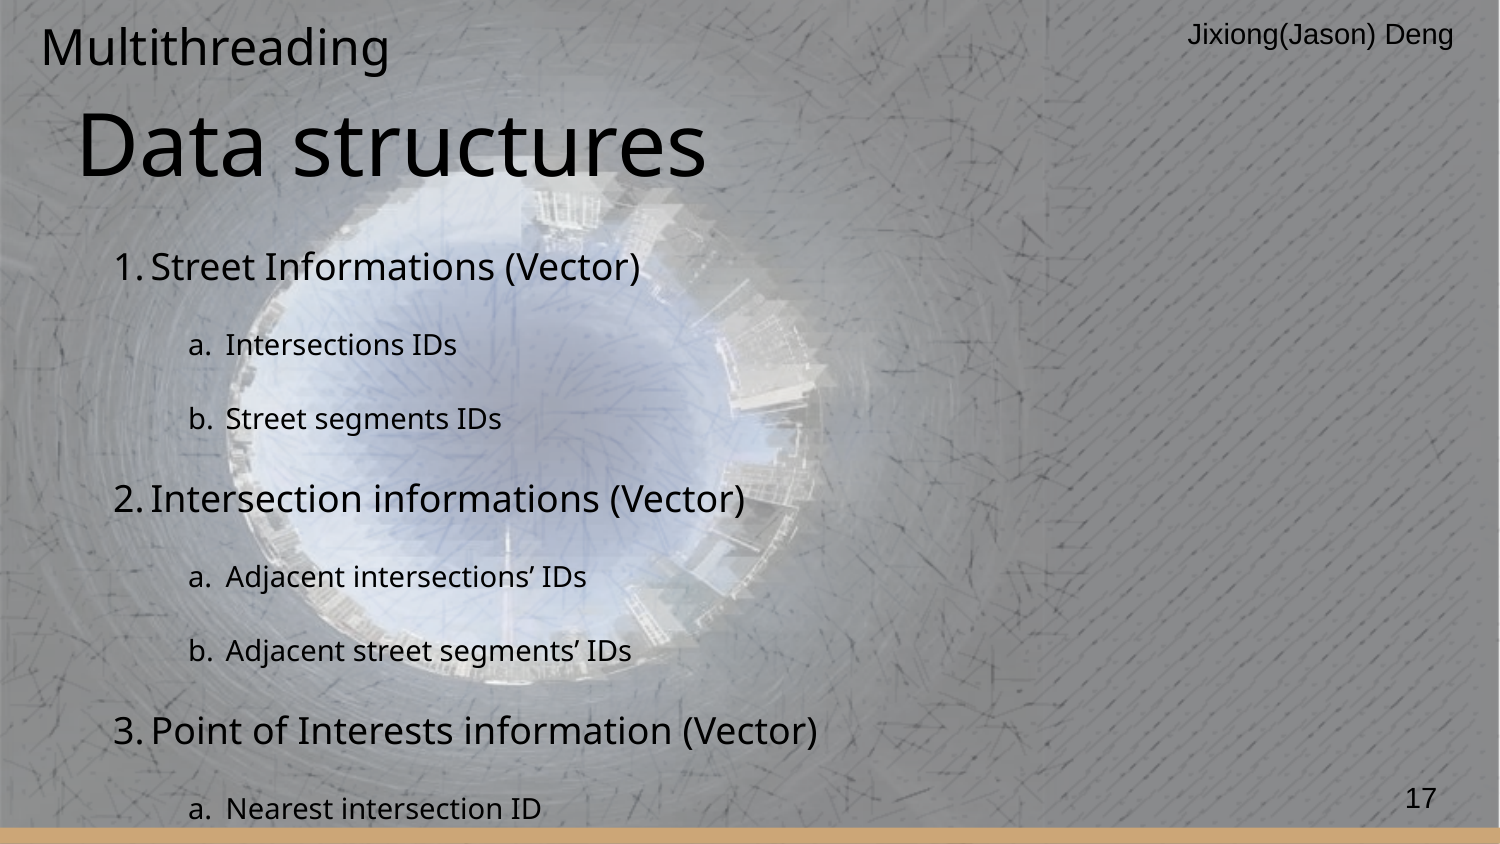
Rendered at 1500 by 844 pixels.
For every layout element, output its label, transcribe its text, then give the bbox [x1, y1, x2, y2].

text_box Jixiong(Jason) Deng [1172, 0, 1477, 52]
picture [0, 0, 1500, 827]
title Data structures [60, 72, 1459, 209]
slide_number 17 [1389, 764, 1480, 830]
list Street Informations (Vector) Intersections IDs Street segments IDs Intersection informations (Vector) Adjacent intersections’ IDs Adjacent street segments’ IDs Point of Interests information (Vector) Nearest intersection ID Street name information (Multimap) Street IDs [60, 221, 1459, 772]
text_box Multithreading [25, 0, 627, 90]
